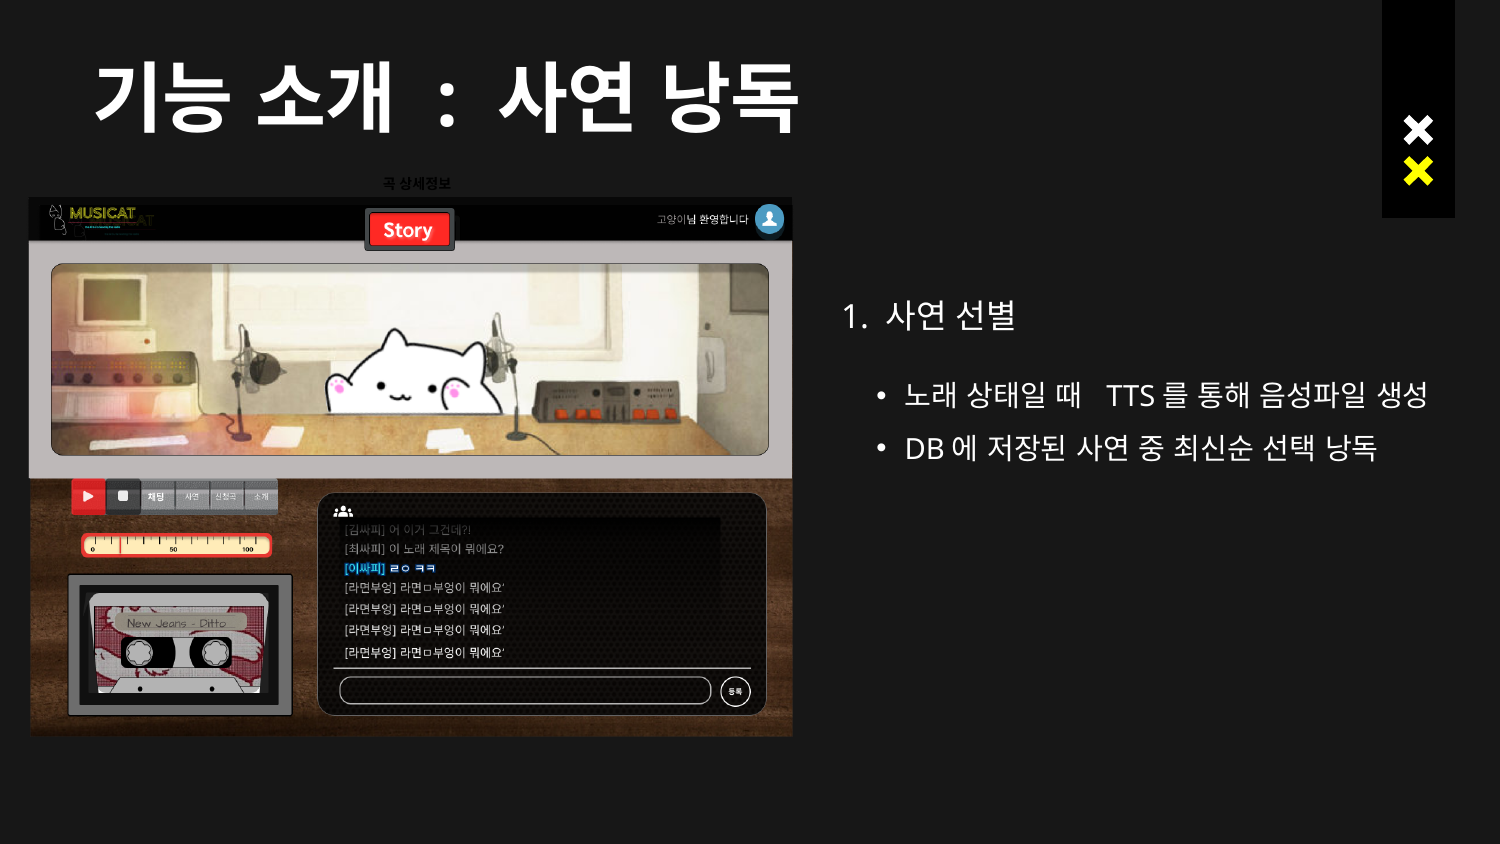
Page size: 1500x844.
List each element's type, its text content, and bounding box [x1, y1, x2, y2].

text_box 1. 사연 선별 [826, 279, 1458, 348]
title 기능 소개 : 사연 낭독 [77, 34, 1407, 153]
picture [26, 175, 795, 737]
text_box 노래 상태일 때 TTS를 통해 음성파일 생성 DB에 저장된 사연 중 최신순 선택 낭독 [861, 345, 1493, 589]
